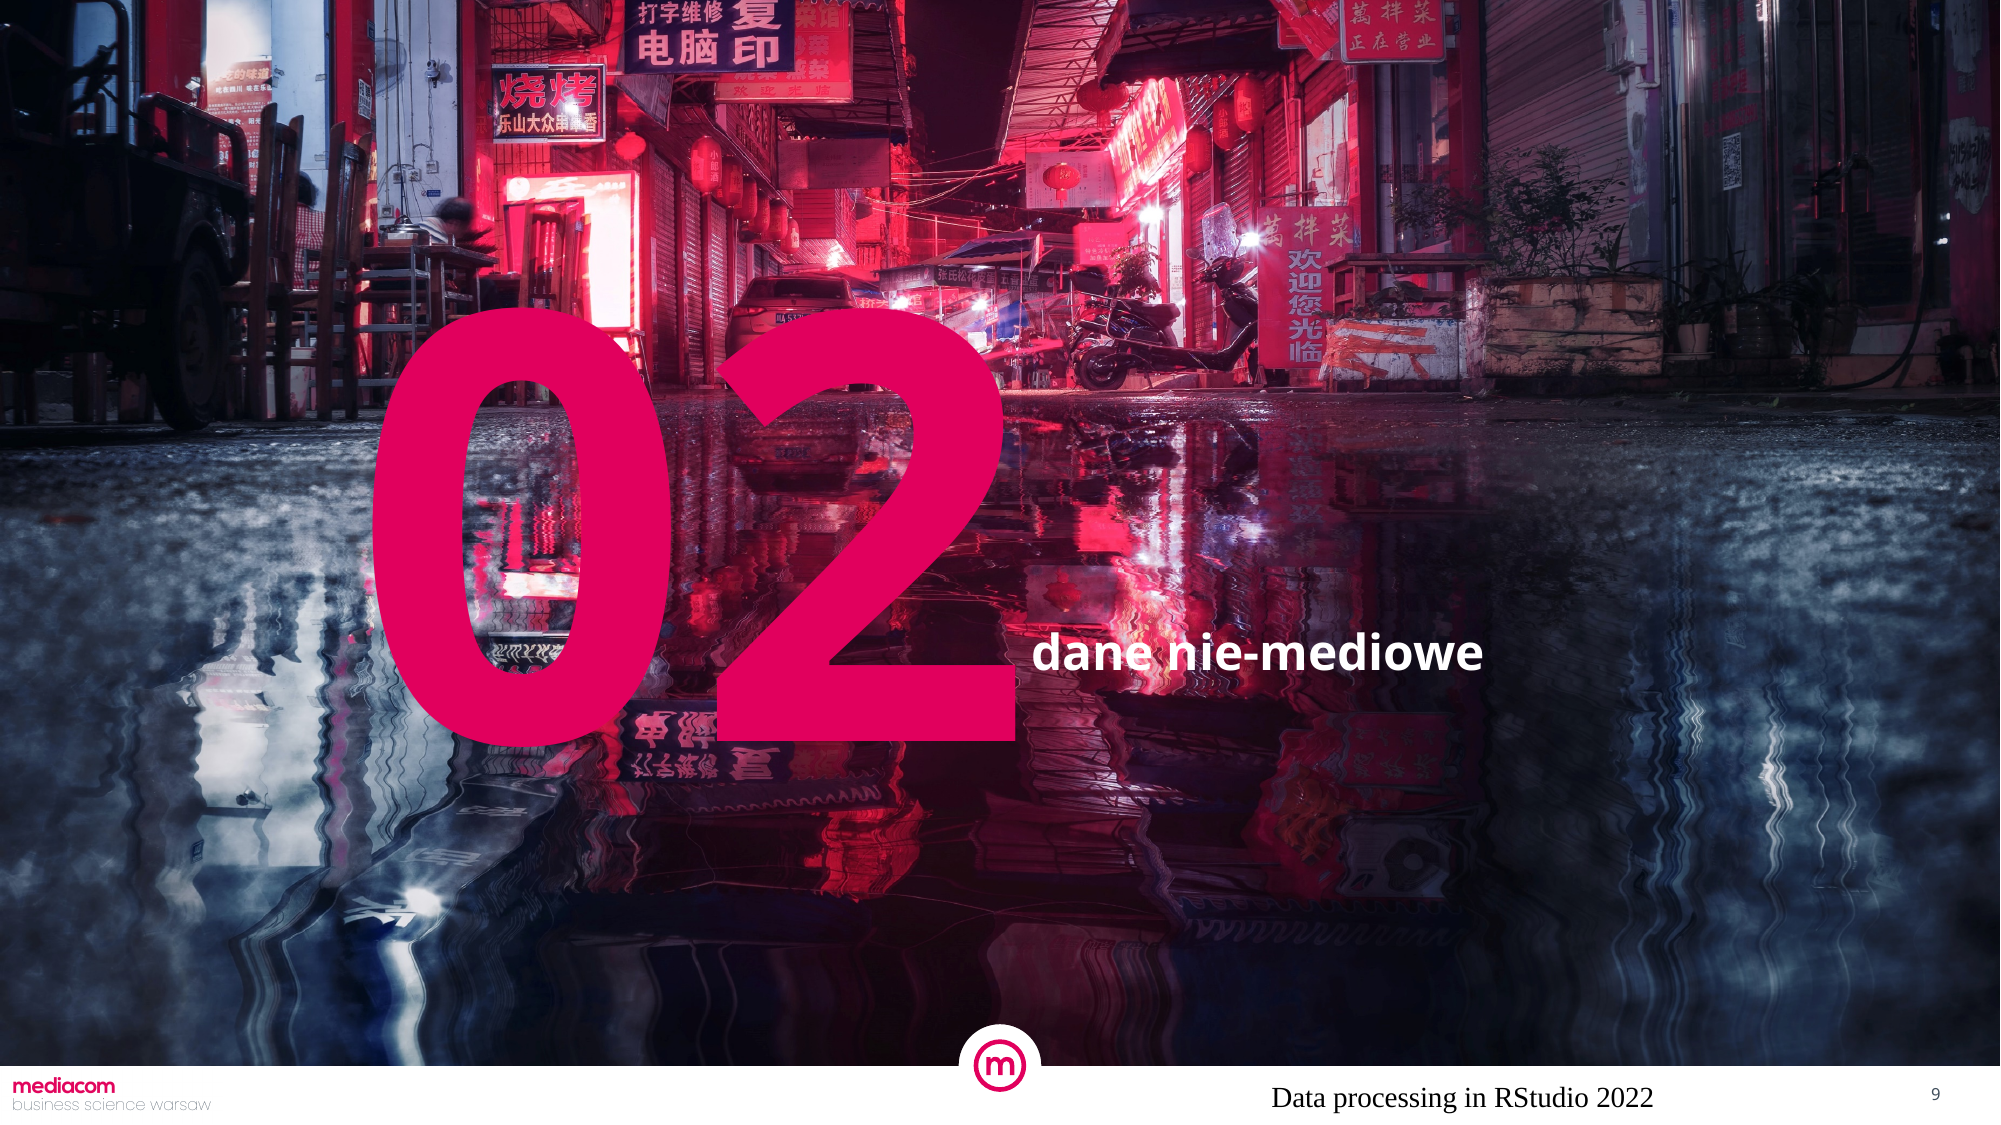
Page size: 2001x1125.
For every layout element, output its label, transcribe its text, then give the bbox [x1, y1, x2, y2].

slide_number 9 [1864, 1066, 1941, 1125]
footer Data processing in RStudio 2022 [1065, 1066, 1861, 1125]
picture [1, 1068, 223, 1125]
picture [0, 0, 2000, 1066]
